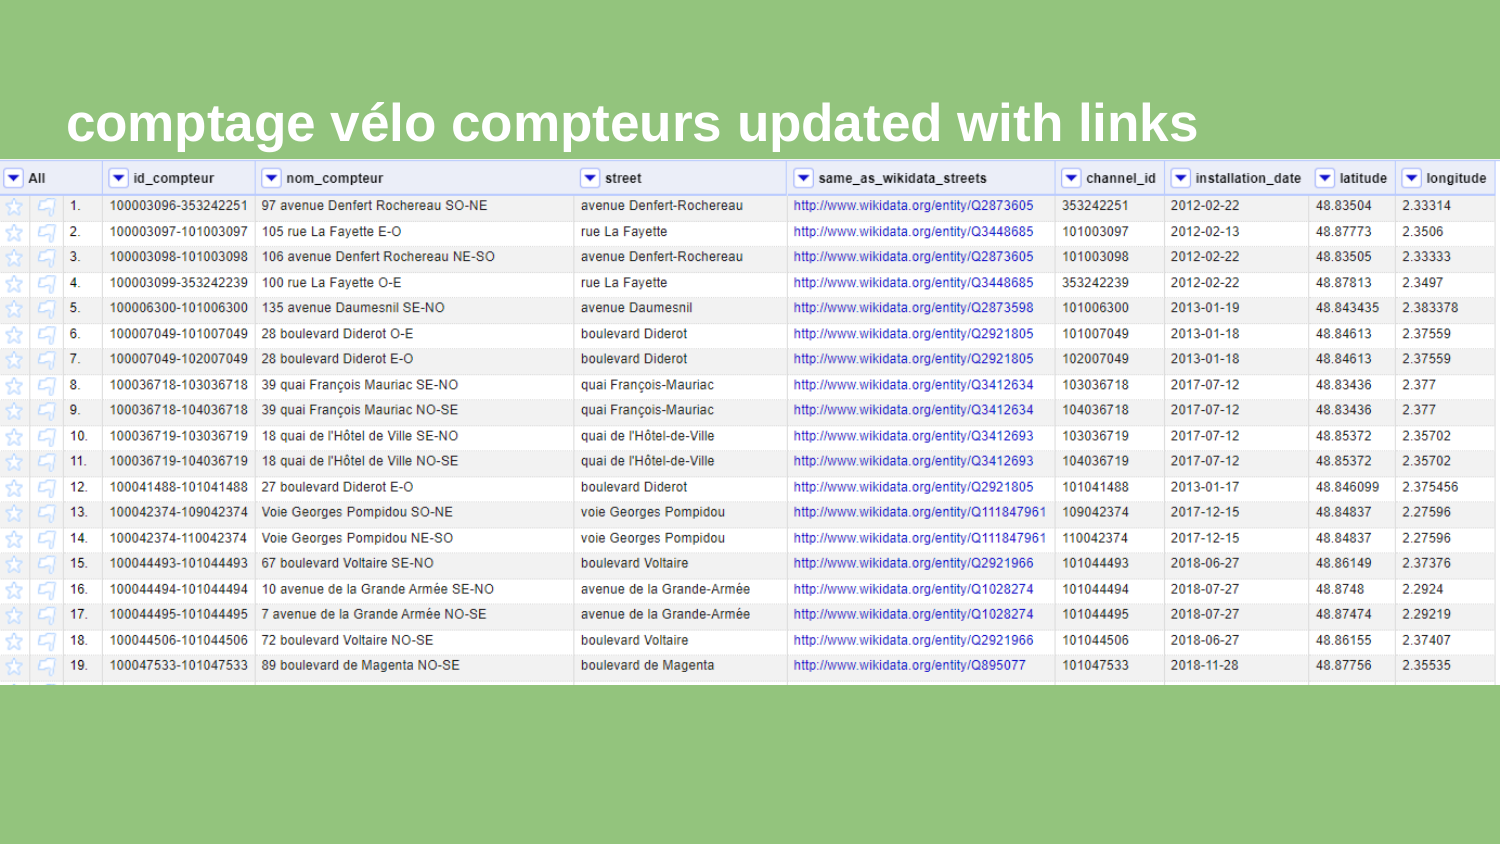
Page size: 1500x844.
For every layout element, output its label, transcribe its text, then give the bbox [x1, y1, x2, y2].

title comptage vélo compteurs updated with links [51, 72, 1449, 157]
picture [0, 159, 1500, 685]
